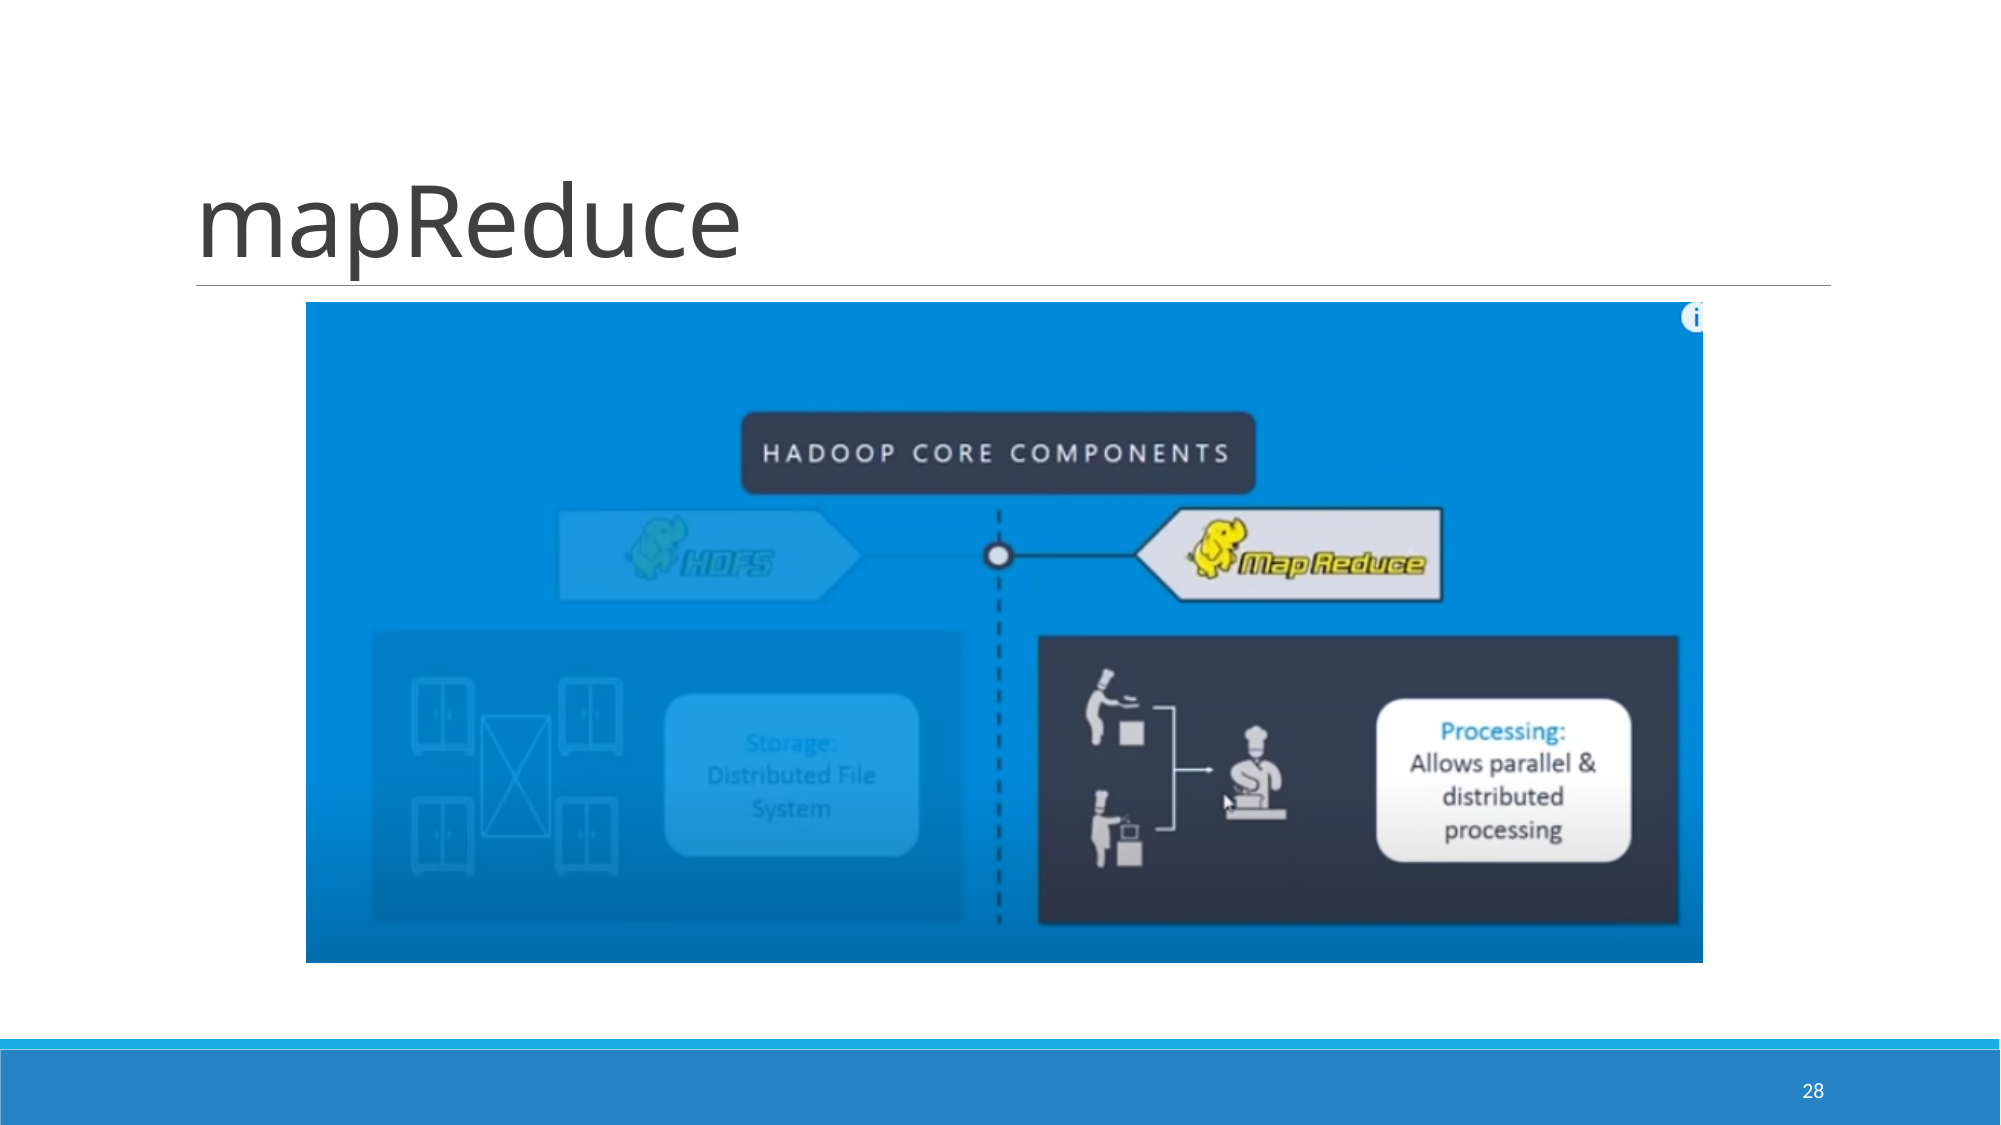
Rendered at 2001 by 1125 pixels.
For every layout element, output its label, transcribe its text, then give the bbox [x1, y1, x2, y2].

slide_number 28 [1624, 1059, 1840, 1120]
title mapReduce [180, 47, 1830, 285]
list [306, 302, 1704, 964]
